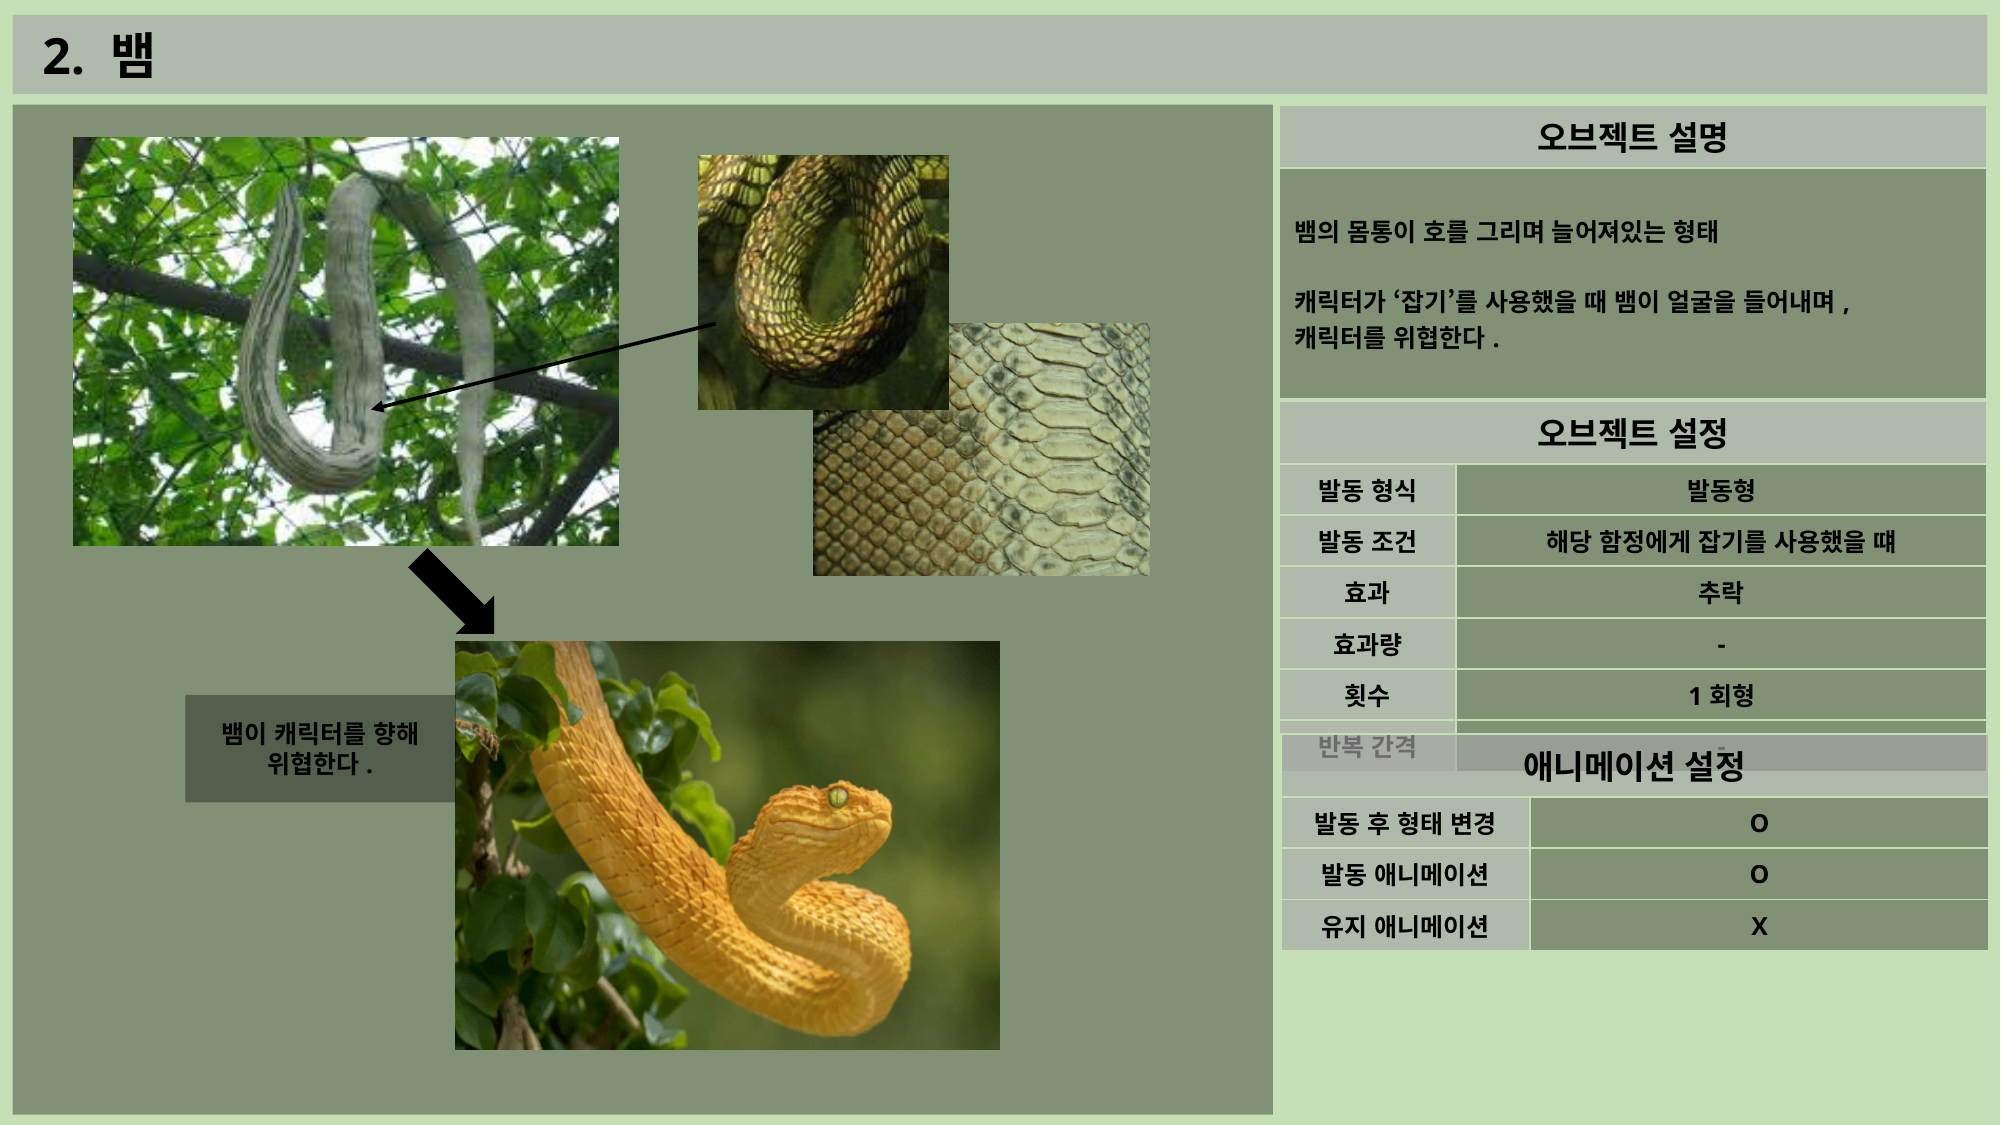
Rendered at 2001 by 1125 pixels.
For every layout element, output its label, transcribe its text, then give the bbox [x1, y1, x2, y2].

table_cell 유지 애니메이션 [1282, 900, 1529, 950]
table_header 오브젝트 설정 [1280, 402, 1986, 463]
table_cell O [1531, 849, 1988, 899]
table_header 애니메이션 설정 [1282, 735, 1988, 796]
table_cell 1회형 [1457, 670, 1986, 719]
text_box [12, 104, 1274, 1116]
table_cell 발동형 [1457, 465, 1986, 514]
table_cell 추락 [1457, 567, 1986, 617]
table_cell 발동 형식 [1280, 465, 1455, 514]
table_cell X [1531, 900, 1988, 950]
table_cell 횟수 [1280, 670, 1455, 719]
table_cell 발동 애니메이션 [1282, 849, 1529, 899]
table_cell 효과 [1280, 567, 1455, 617]
table_cell 발동 조건 [1280, 516, 1455, 565]
picture [455, 641, 1001, 1050]
picture [698, 155, 1150, 576]
table_cell - [1457, 619, 1986, 668]
picture [73, 137, 619, 546]
table_cell - [1457, 721, 1986, 733]
table_cell O [1531, 798, 1988, 847]
table_cell 뱀의 몸통이 호를 그리며 늘어져있는 형태 캐릭터가 ‘잡기’를 사용했을 때 뱀이 얼굴을 들어내며, 캐릭터를 위협한다. [1280, 169, 1986, 398]
text_box 2. 뱀 [12, 14, 1988, 95]
table_cell 발동 후 형태 변경 [1282, 798, 1529, 847]
table_cell 반복 간격 [1280, 721, 1455, 733]
table_cell 효과량 [1280, 619, 1455, 668]
table_cell 해당 함정에게 잡기를 사용했을 떄 [1457, 516, 1986, 565]
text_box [370, 323, 716, 410]
text_box [406, 546, 496, 635]
text_box 뱀이 캐릭터를 향해 위협한다. [184, 694, 455, 803]
table_header 오브젝트 설명 [1280, 106, 1986, 167]
